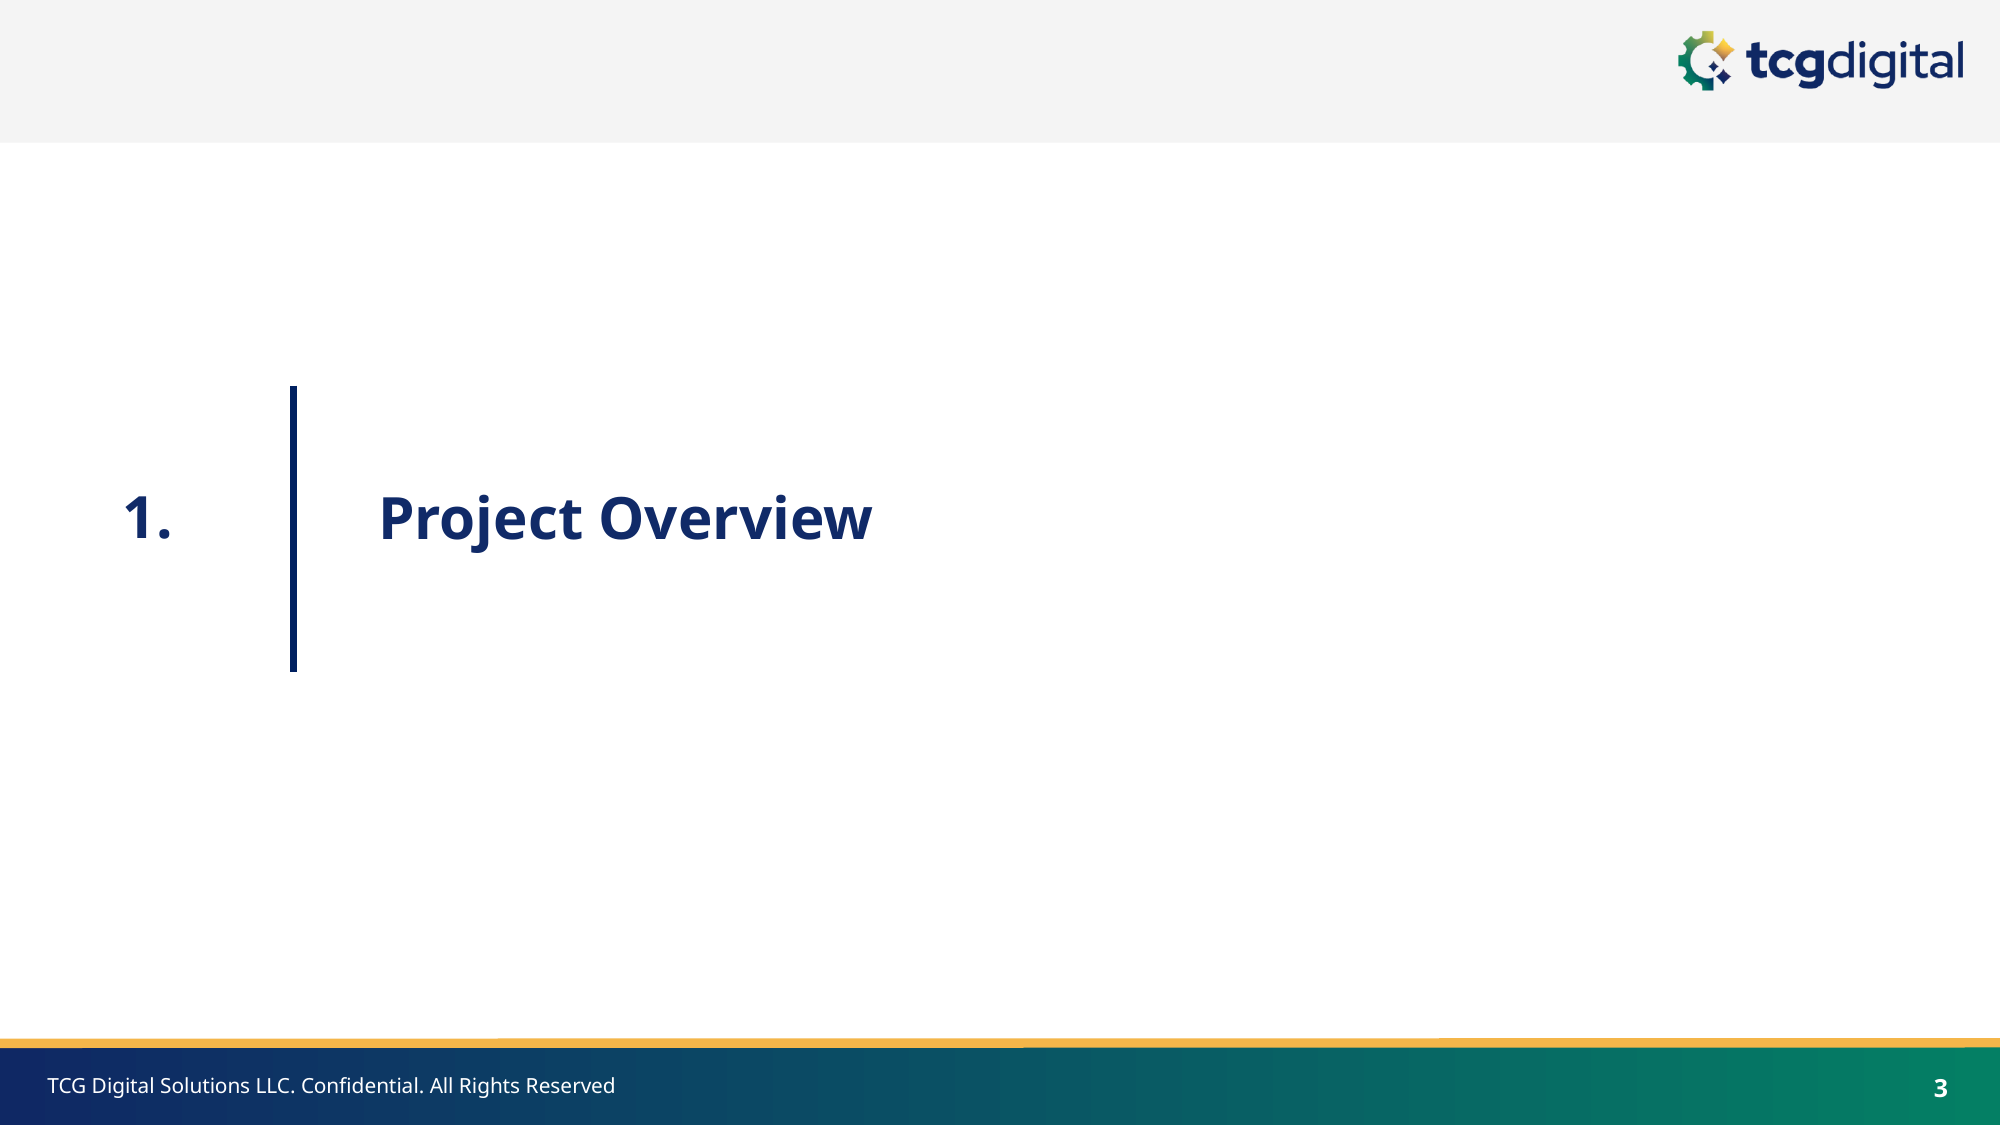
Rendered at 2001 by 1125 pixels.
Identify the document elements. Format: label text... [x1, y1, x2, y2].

picture [1673, 27, 1963, 95]
text_box 1. [108, 480, 379, 727]
text_box Project Overview [379, 480, 1441, 551]
